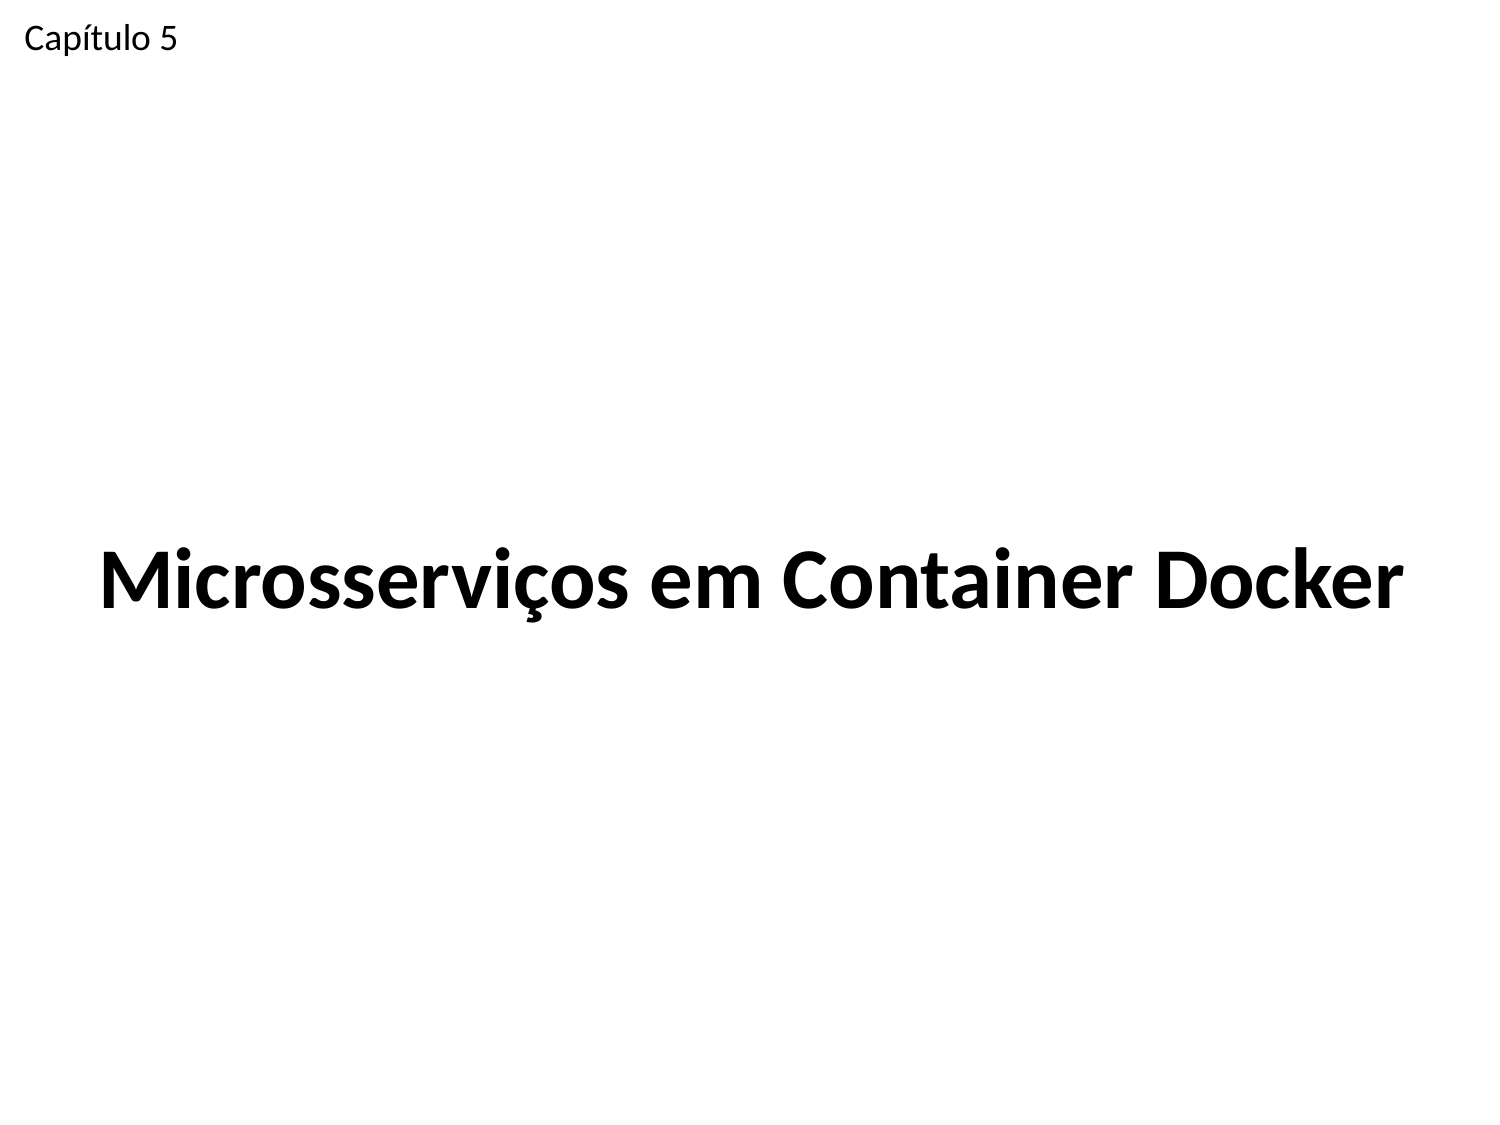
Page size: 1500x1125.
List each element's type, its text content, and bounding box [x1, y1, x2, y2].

title Microsserviços em Container Docker [76, 479, 1427, 668]
text_box Capítulo 5 [9, 5, 194, 66]
